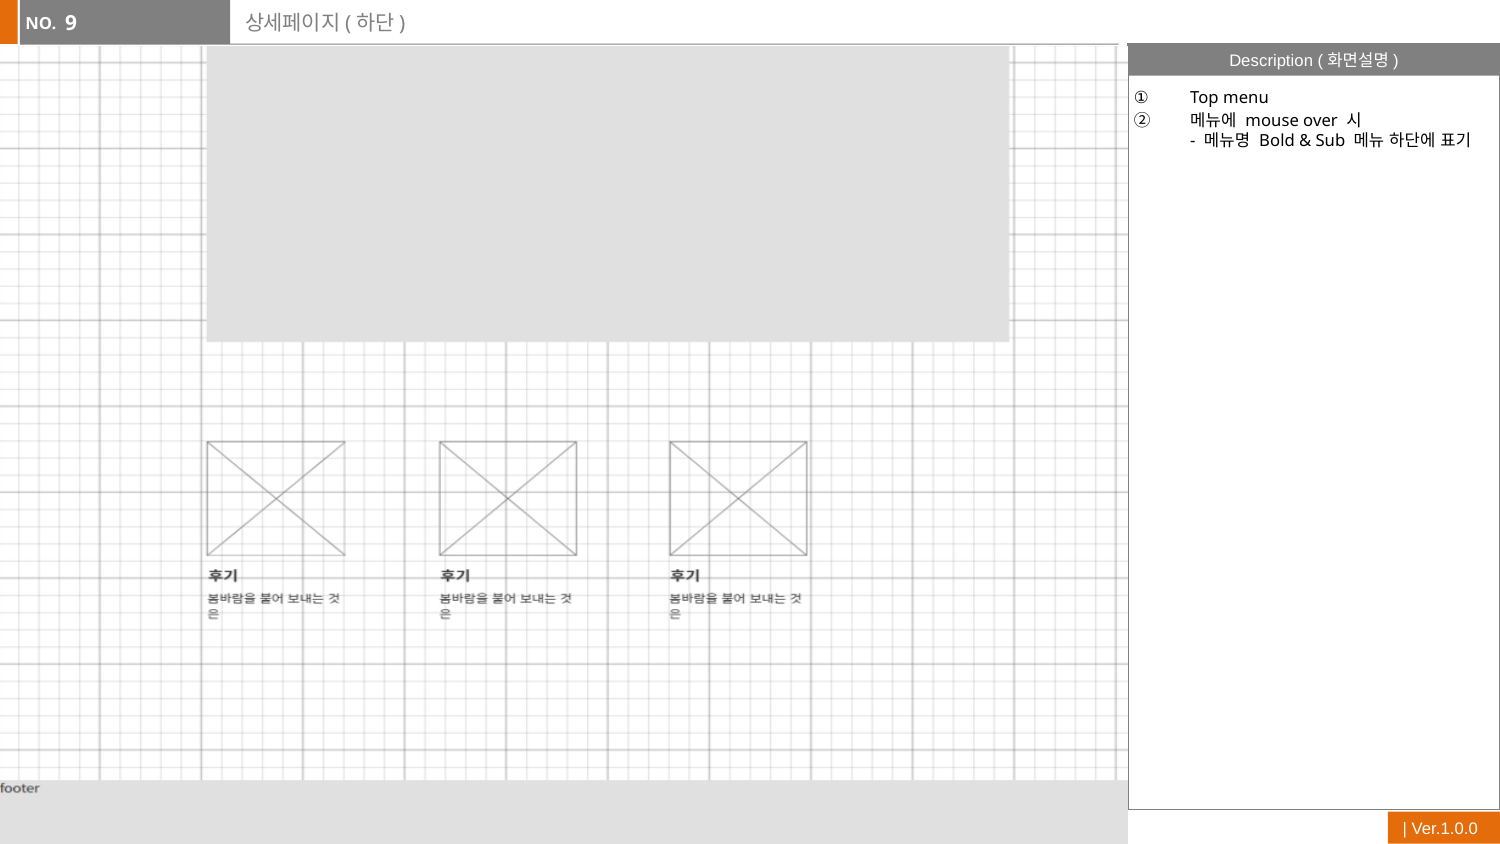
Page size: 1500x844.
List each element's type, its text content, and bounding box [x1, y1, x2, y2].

list Top menu 메뉴에 mouse over 시 - 메뉴명 Bold & Sub 메뉴 하단에 표기 [1132, 79, 1500, 812]
list 9 [64, 2, 231, 45]
title 상세페이지(하단) [231, 2, 1117, 45]
picture [0, 46, 1129, 844]
